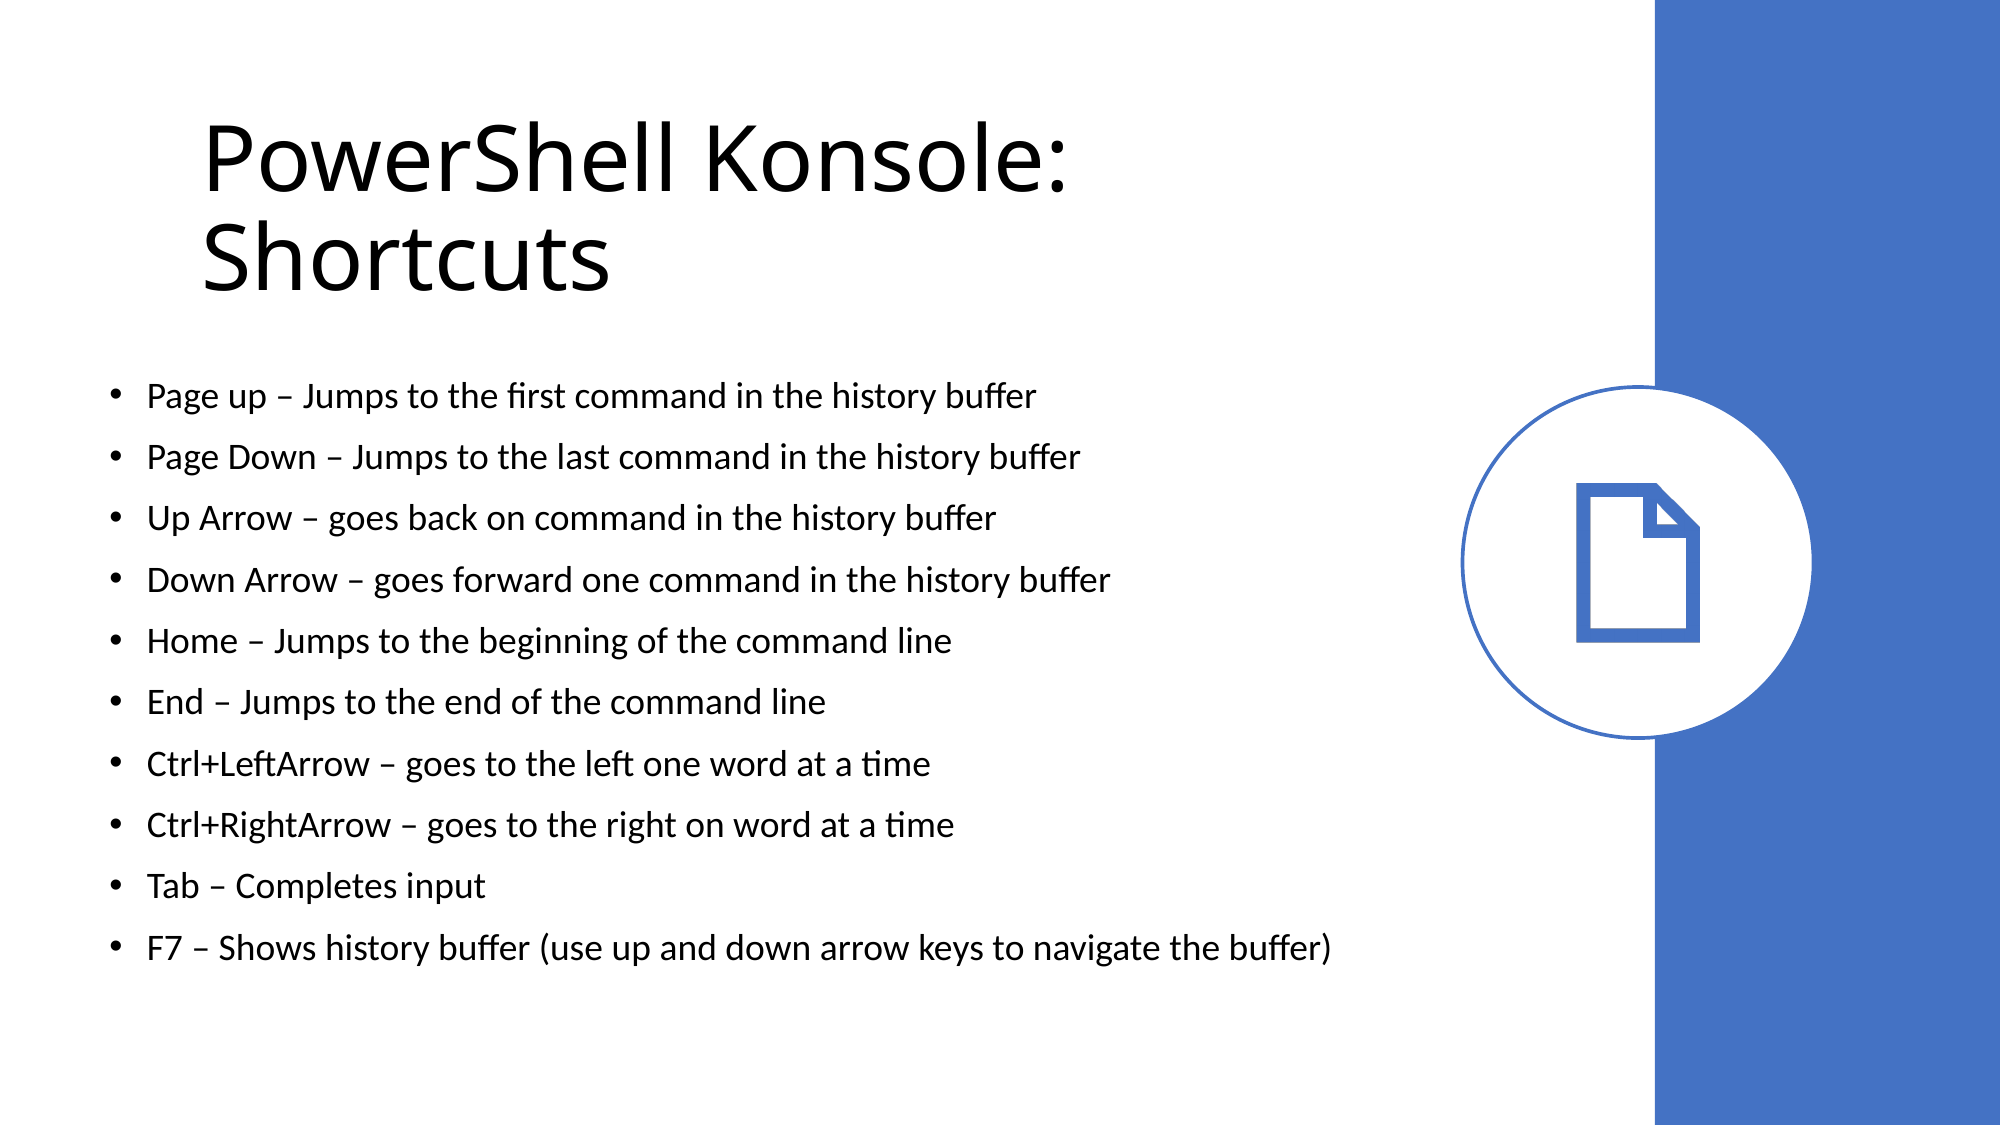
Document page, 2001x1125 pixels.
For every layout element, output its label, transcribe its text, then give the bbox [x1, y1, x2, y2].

picture [1544, 468, 1732, 657]
text_box [1461, 385, 1815, 740]
text_box [1654, 0, 2000, 1125]
list Page up – Jumps to the first command in the history buffer Page Down – Jumps to the last command in the history buffer Up Arrow – goes back on command in the history buffer Down Arrow – goes forward one command in the history buffer Home – Jumps to the beginning of the command line End – Jumps to the end of the command line Ctrl+LeftArrow – goes to the left one word at a time Ctrl+RightArrow – goes to the right on word at a time Tab – Completes input F7 – Shows history buffer (use up and down arrow keys to navigate the buffer) [94, 261, 1413, 1023]
title PowerShell Konsole: Shortcuts [186, 102, 1413, 261]
